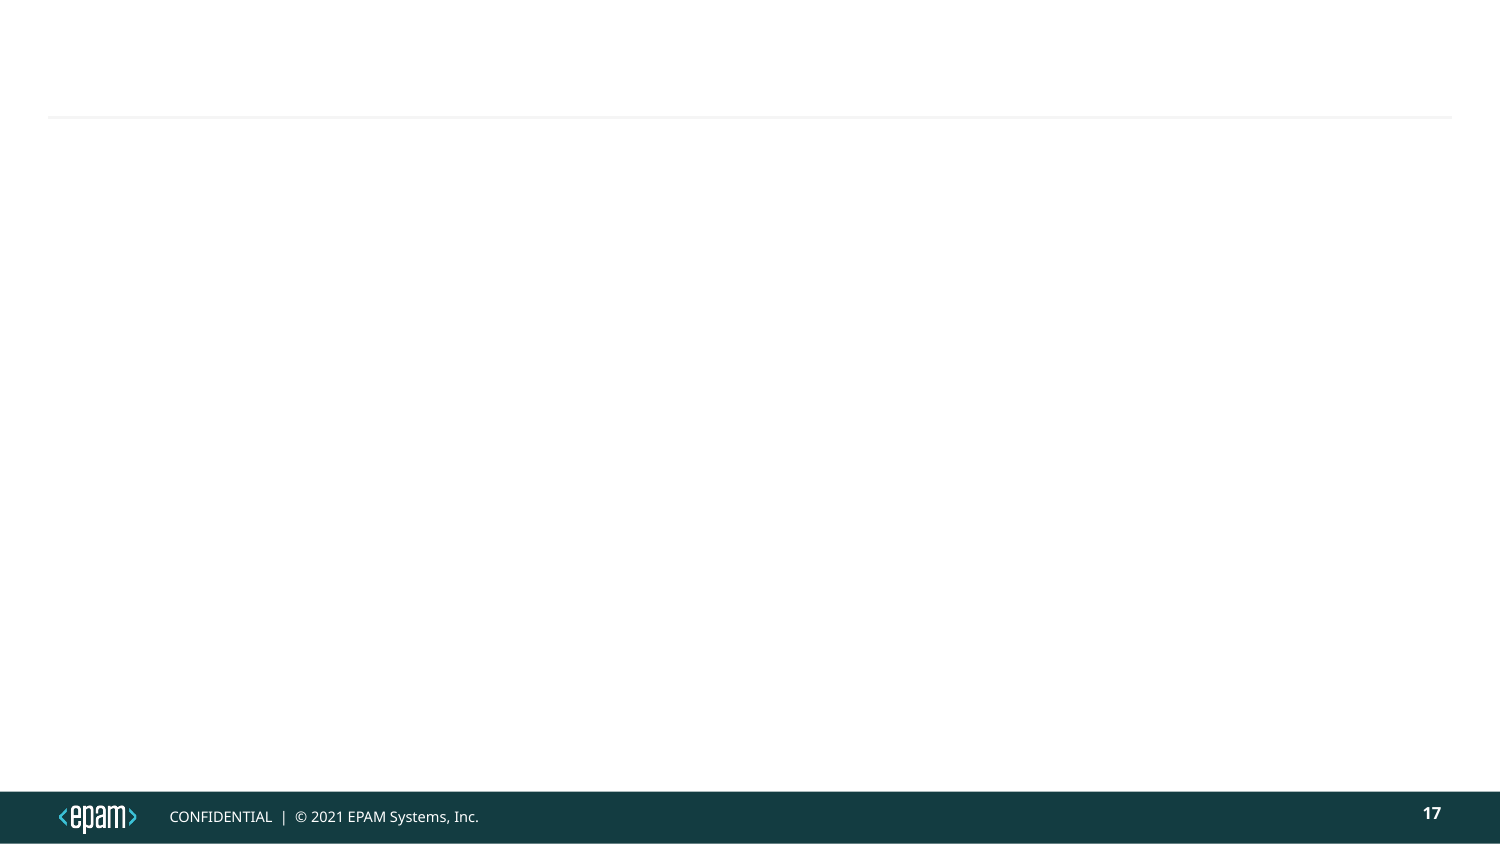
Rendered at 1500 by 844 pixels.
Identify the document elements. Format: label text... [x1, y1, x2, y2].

slide_number 17 [1216, 791, 1442, 844]
